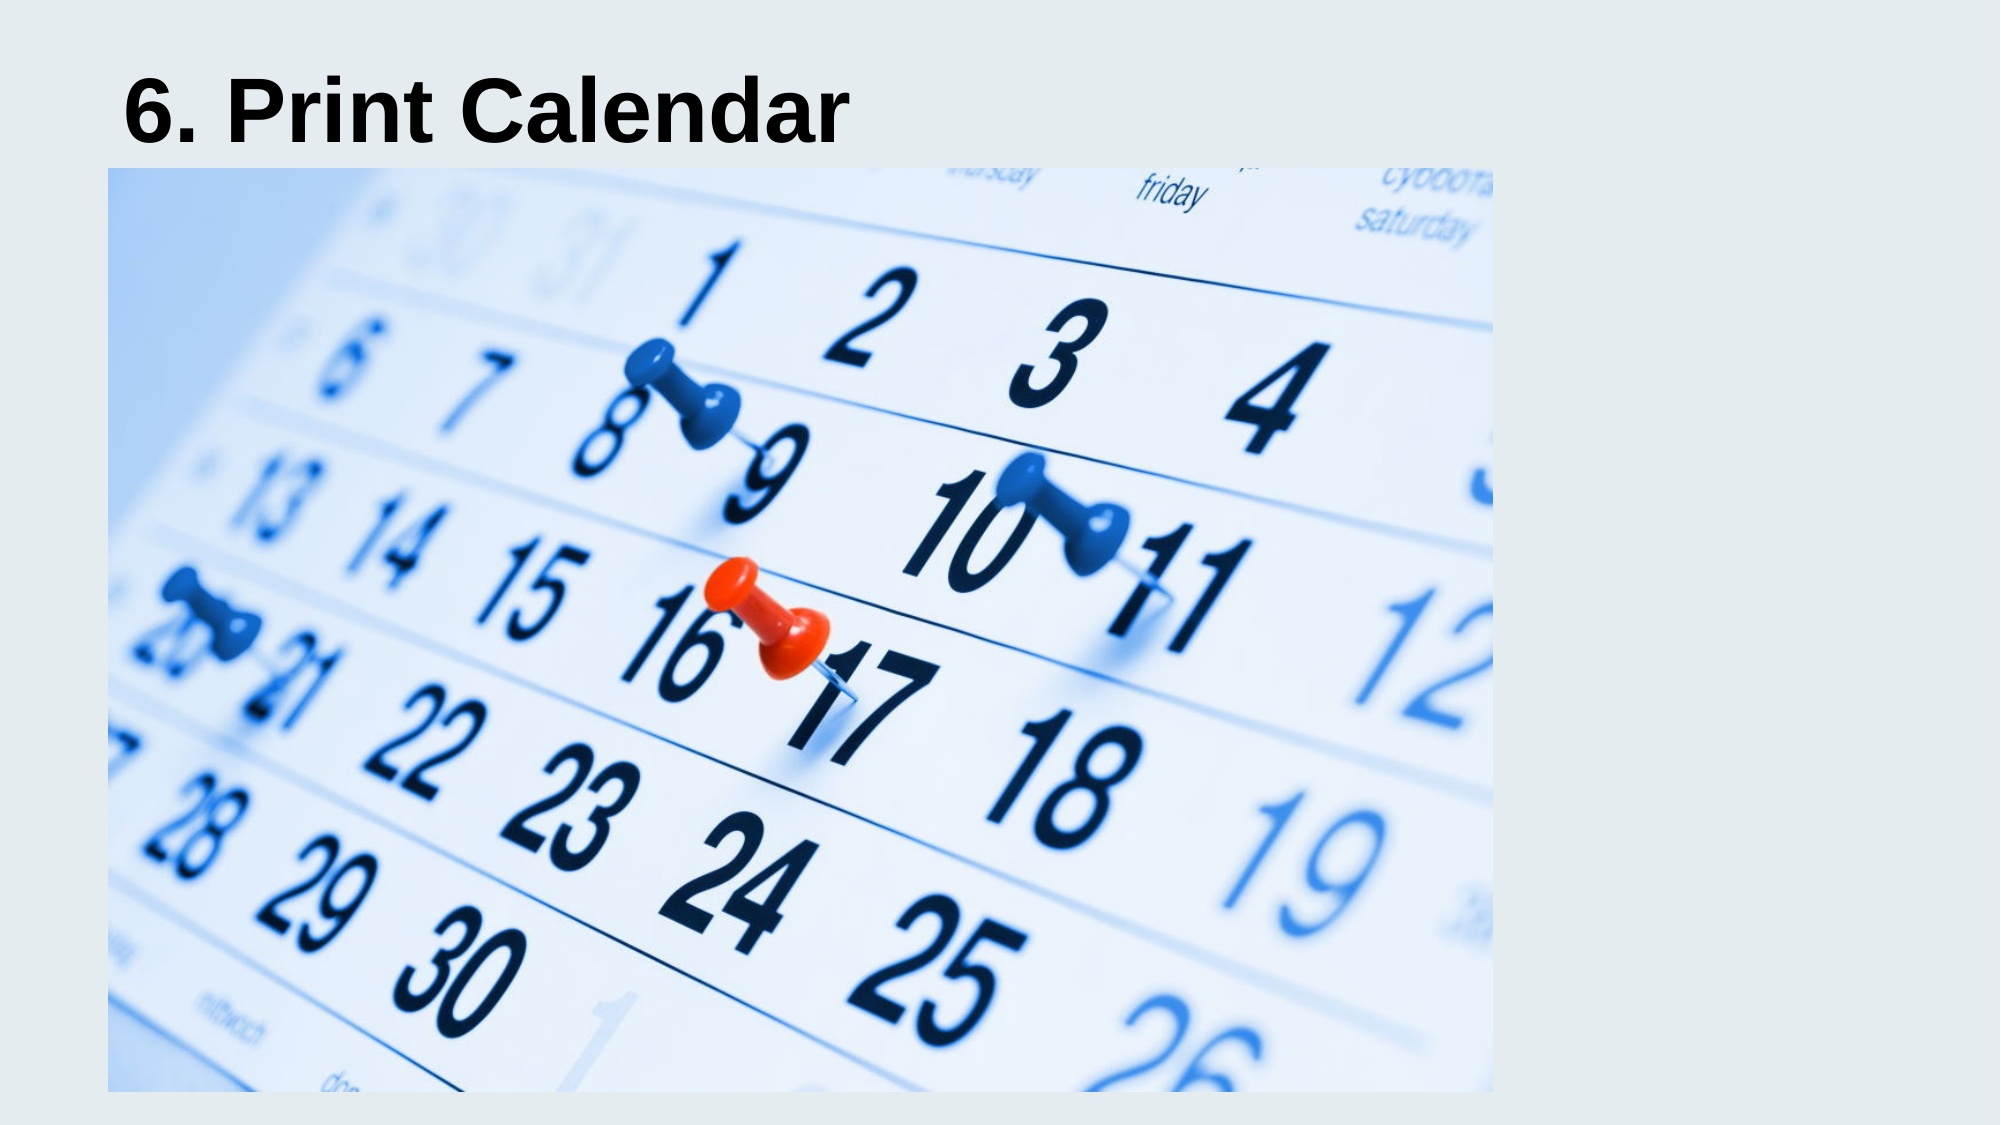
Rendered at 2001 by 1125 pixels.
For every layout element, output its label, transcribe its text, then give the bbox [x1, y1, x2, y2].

title 6. Print Calendar [108, 0, 1890, 169]
picture [108, 168, 1493, 1092]
